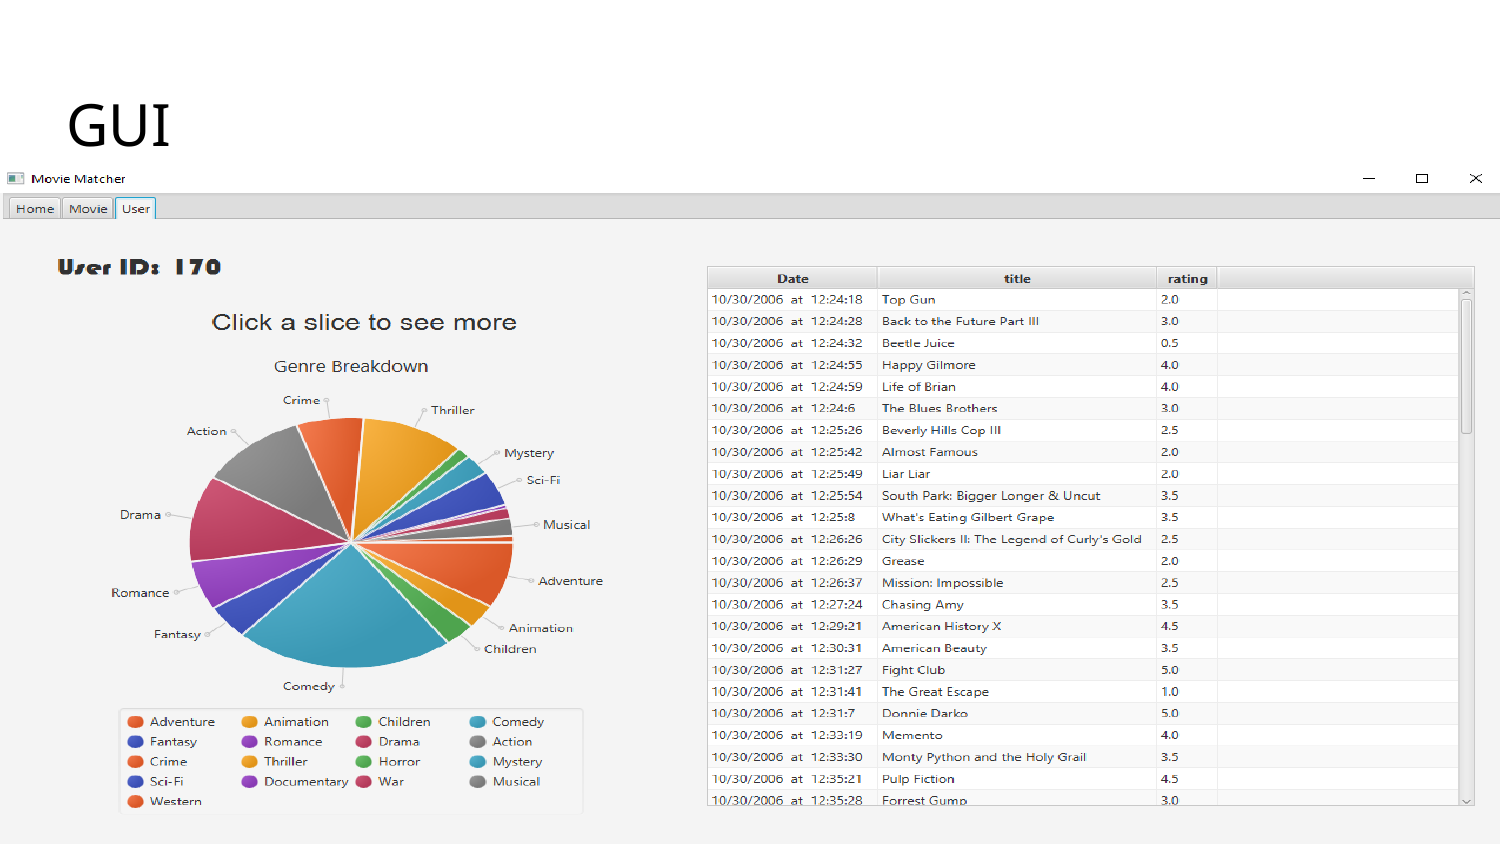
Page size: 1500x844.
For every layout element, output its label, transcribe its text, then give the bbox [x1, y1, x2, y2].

title GUI [51, 72, 1449, 165]
picture [0, 166, 1500, 844]
